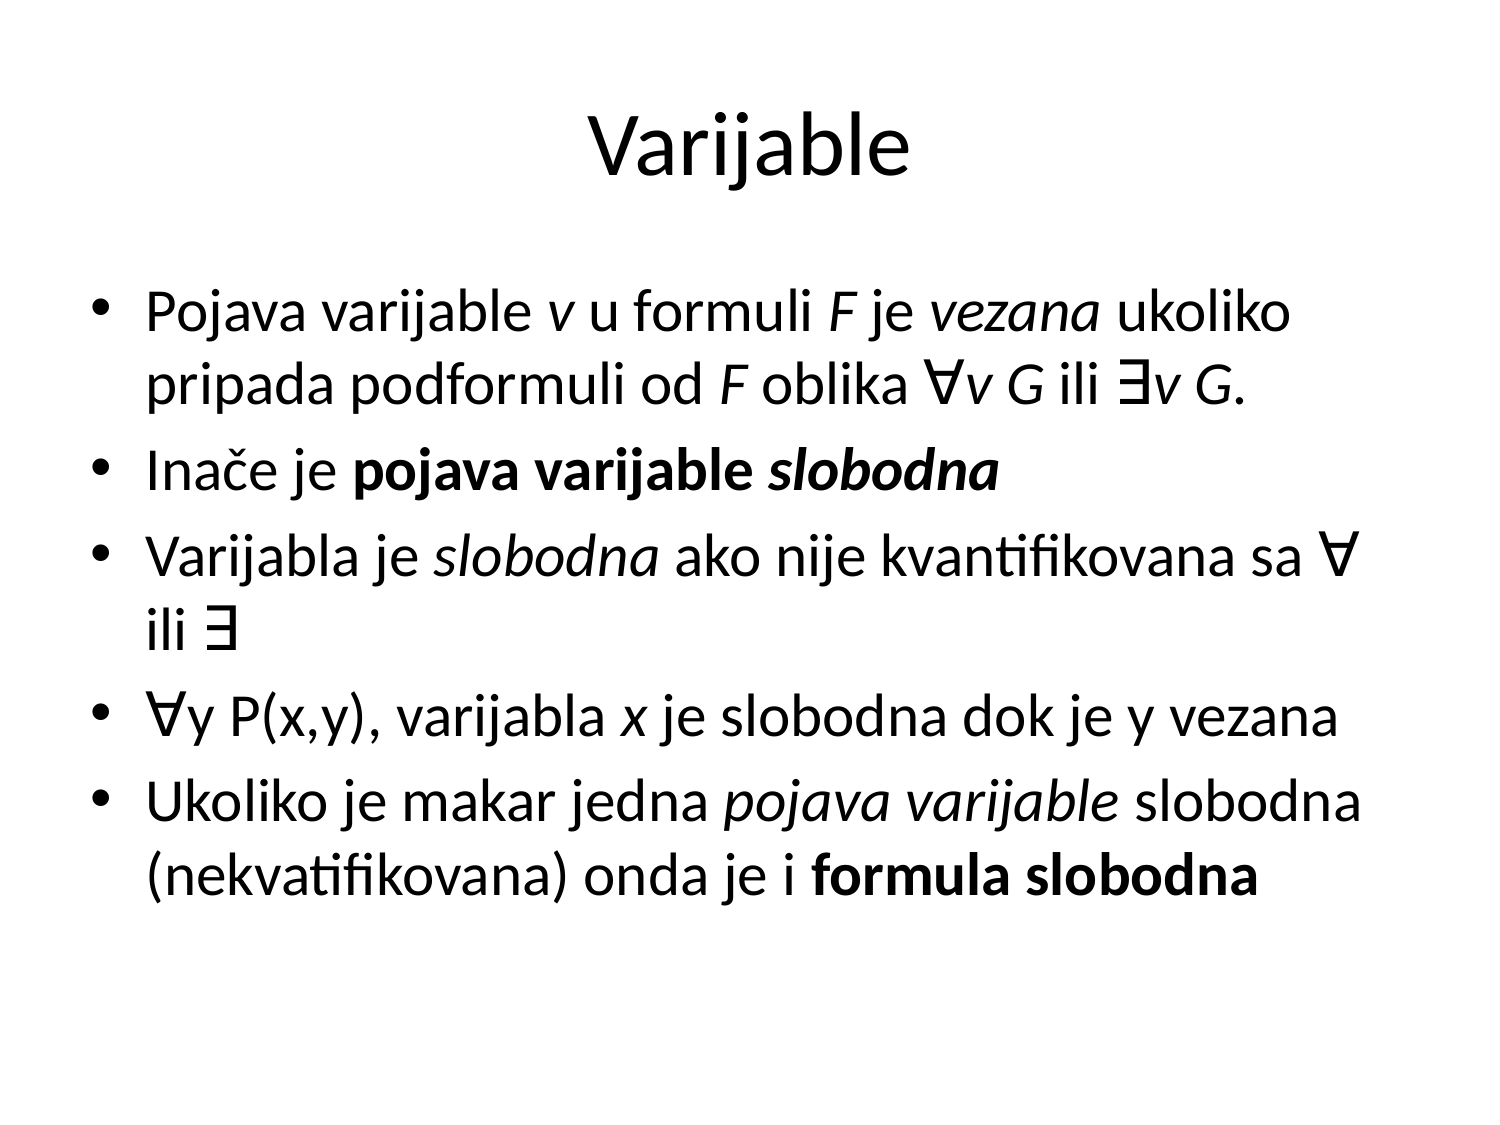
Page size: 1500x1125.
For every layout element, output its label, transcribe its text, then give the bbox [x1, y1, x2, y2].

list Pojava varijable v u formuli F je vezana ukoliko pripada podformuli od F oblika ∀v G ili ∃v G. Inače je pojava varijable slobodna Varijabla je slobodna ako nije kvantifikovana sa ∀ ili ∃ ∀y P(x,y), varijabla x je slobodna dok je y vezana Ukoliko je makar jedna pojava varijable slobodna (nekvatifikovana) onda je i formula slobodna [75, 262, 1425, 1005]
title Varijable [75, 45, 1425, 233]
